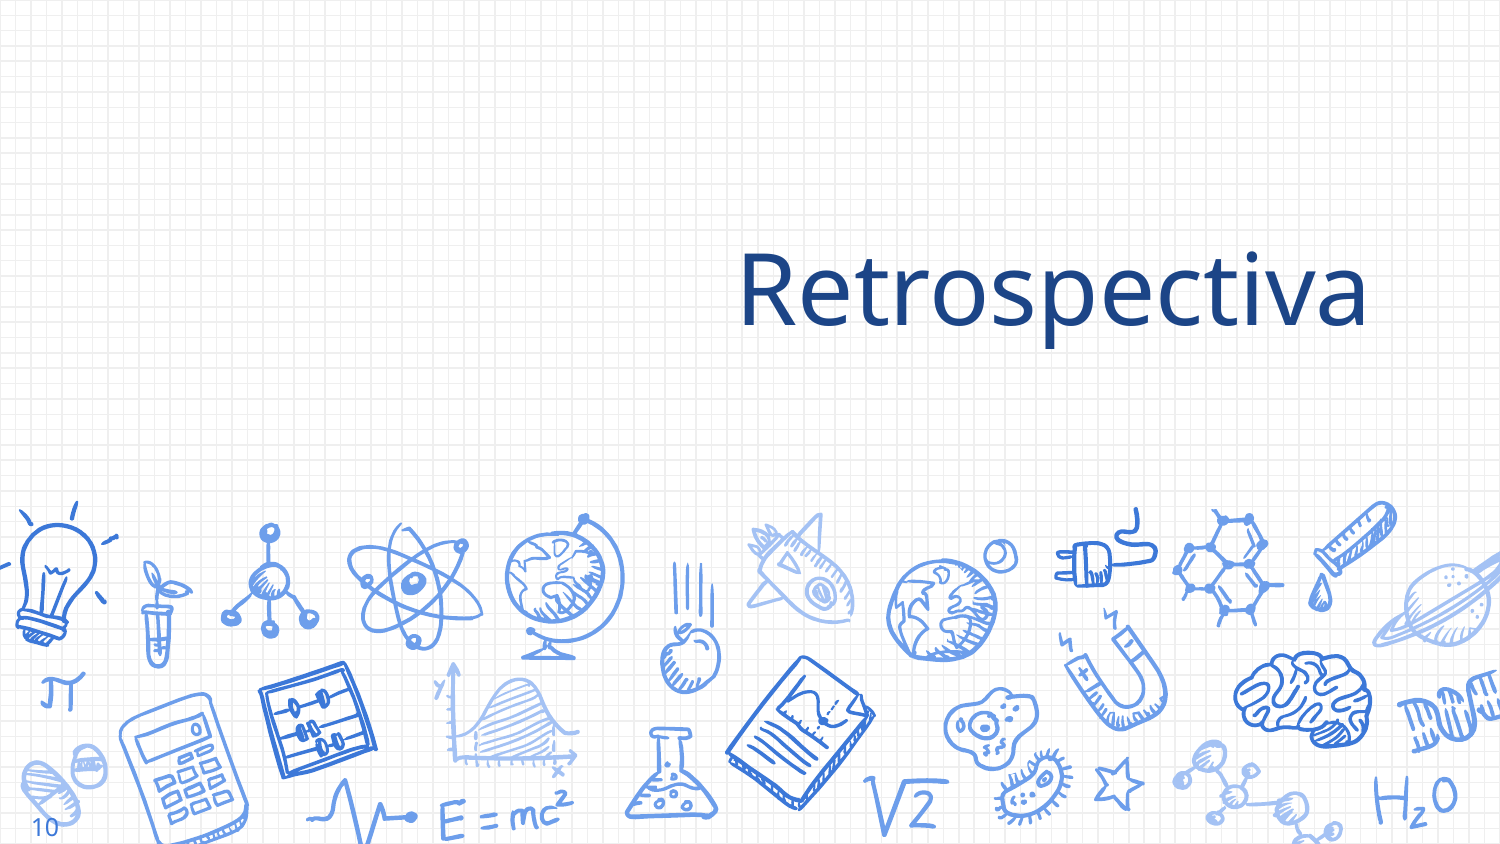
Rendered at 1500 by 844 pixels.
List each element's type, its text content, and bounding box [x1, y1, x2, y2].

title Retrospectiva [378, 190, 1388, 381]
slide_number 10 [0, 796, 91, 844]
